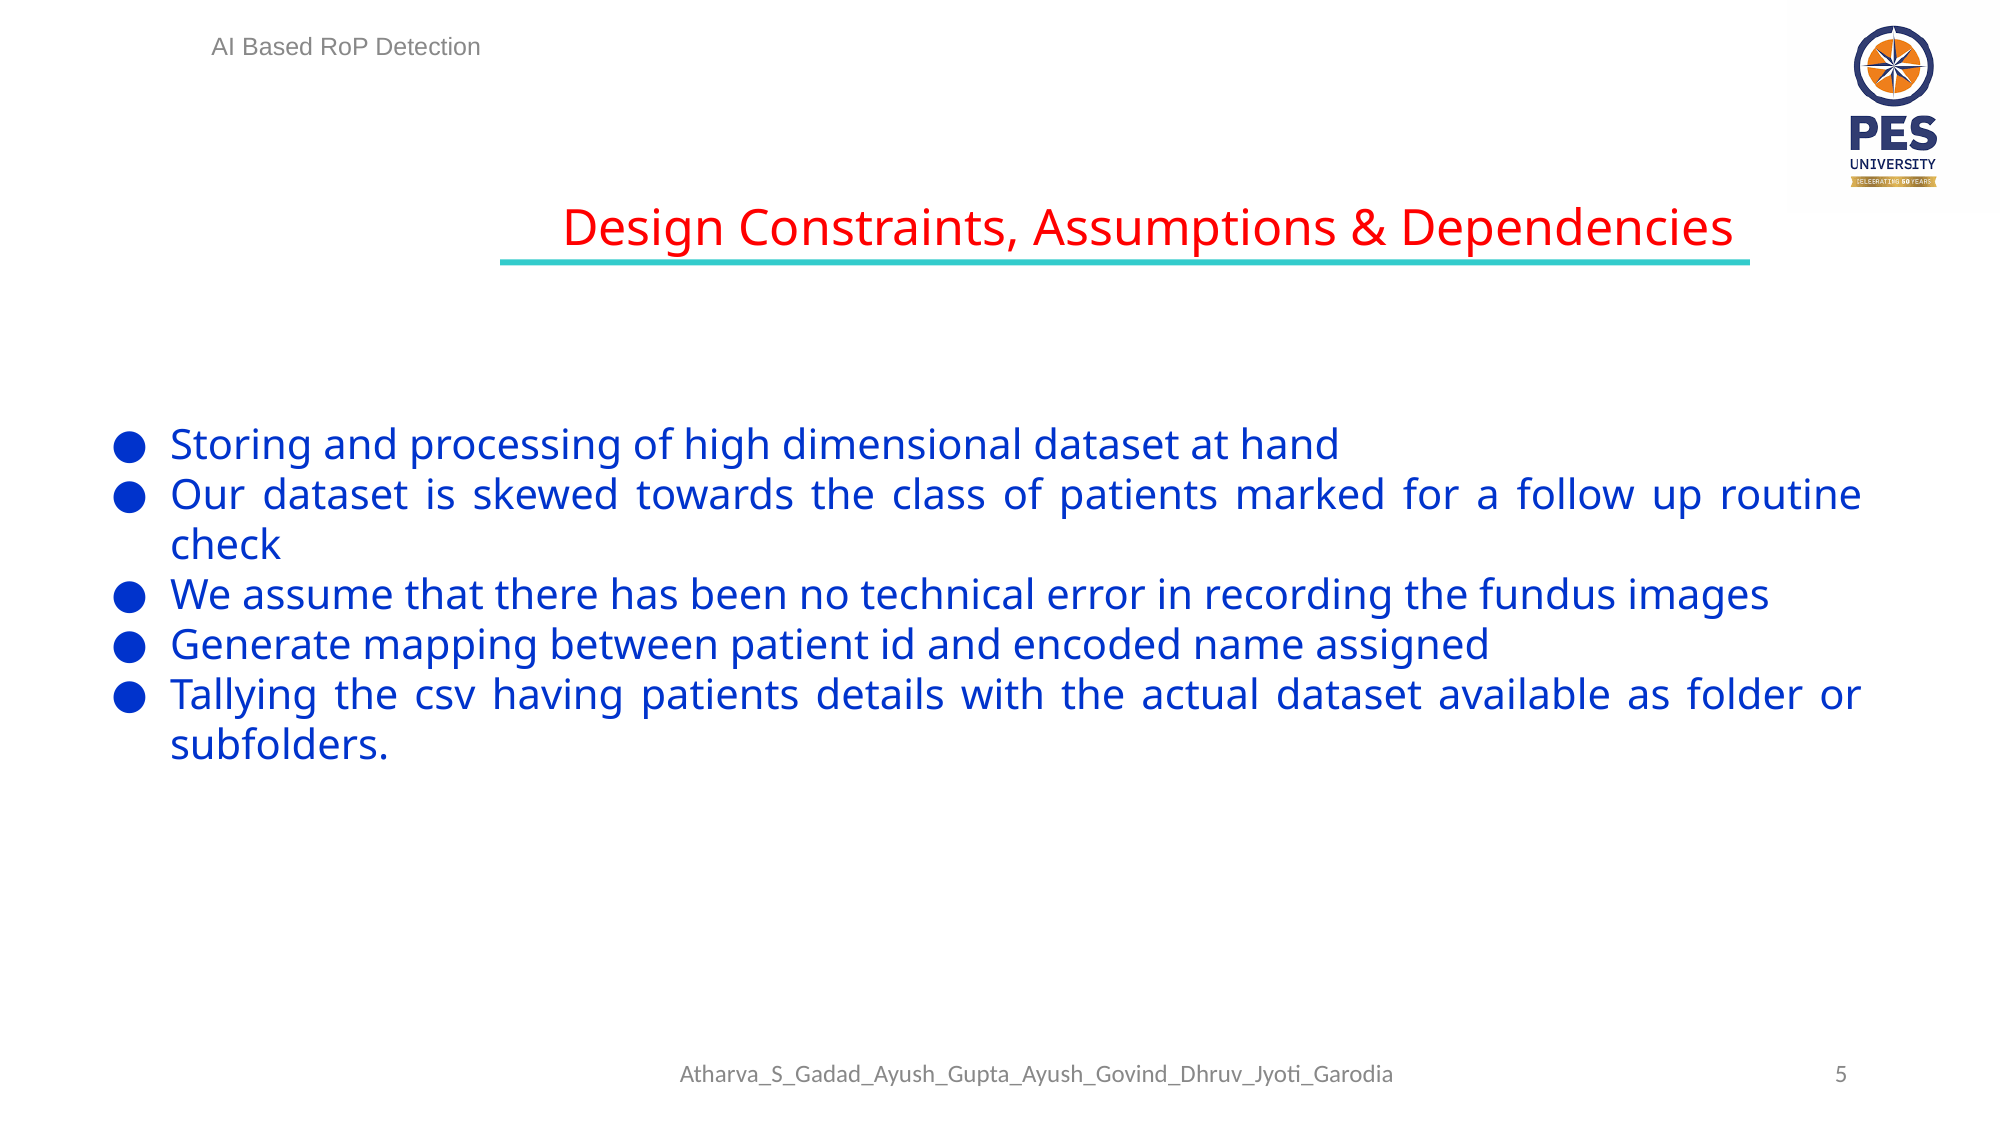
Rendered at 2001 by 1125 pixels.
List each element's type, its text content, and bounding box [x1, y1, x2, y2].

text_box Design Constraints, Assumptions & Dependencies [474, 187, 1750, 264]
text_box AI Based RoP Detection [12, 15, 688, 76]
text_box Atharva_S_Gadad_Ayush_Gupta_Ayush_Govind_Dhruv_Jyoti_Garodia [662, 1042, 1413, 1103]
text_box Storing and processing of high dimensional dataset at hand Our dataset is skewed towards the class of patients marked for a follow up routine check We assume that there has been no technical error in recording the fundus images Generate mapping between patient id and encoded name assigned Tallying the csv having patients details with the actual dataset available as folder or subfolders. [79, 325, 1878, 800]
slide_number ‹#› [1413, 1042, 1863, 1103]
picture [1787, 0, 2000, 213]
